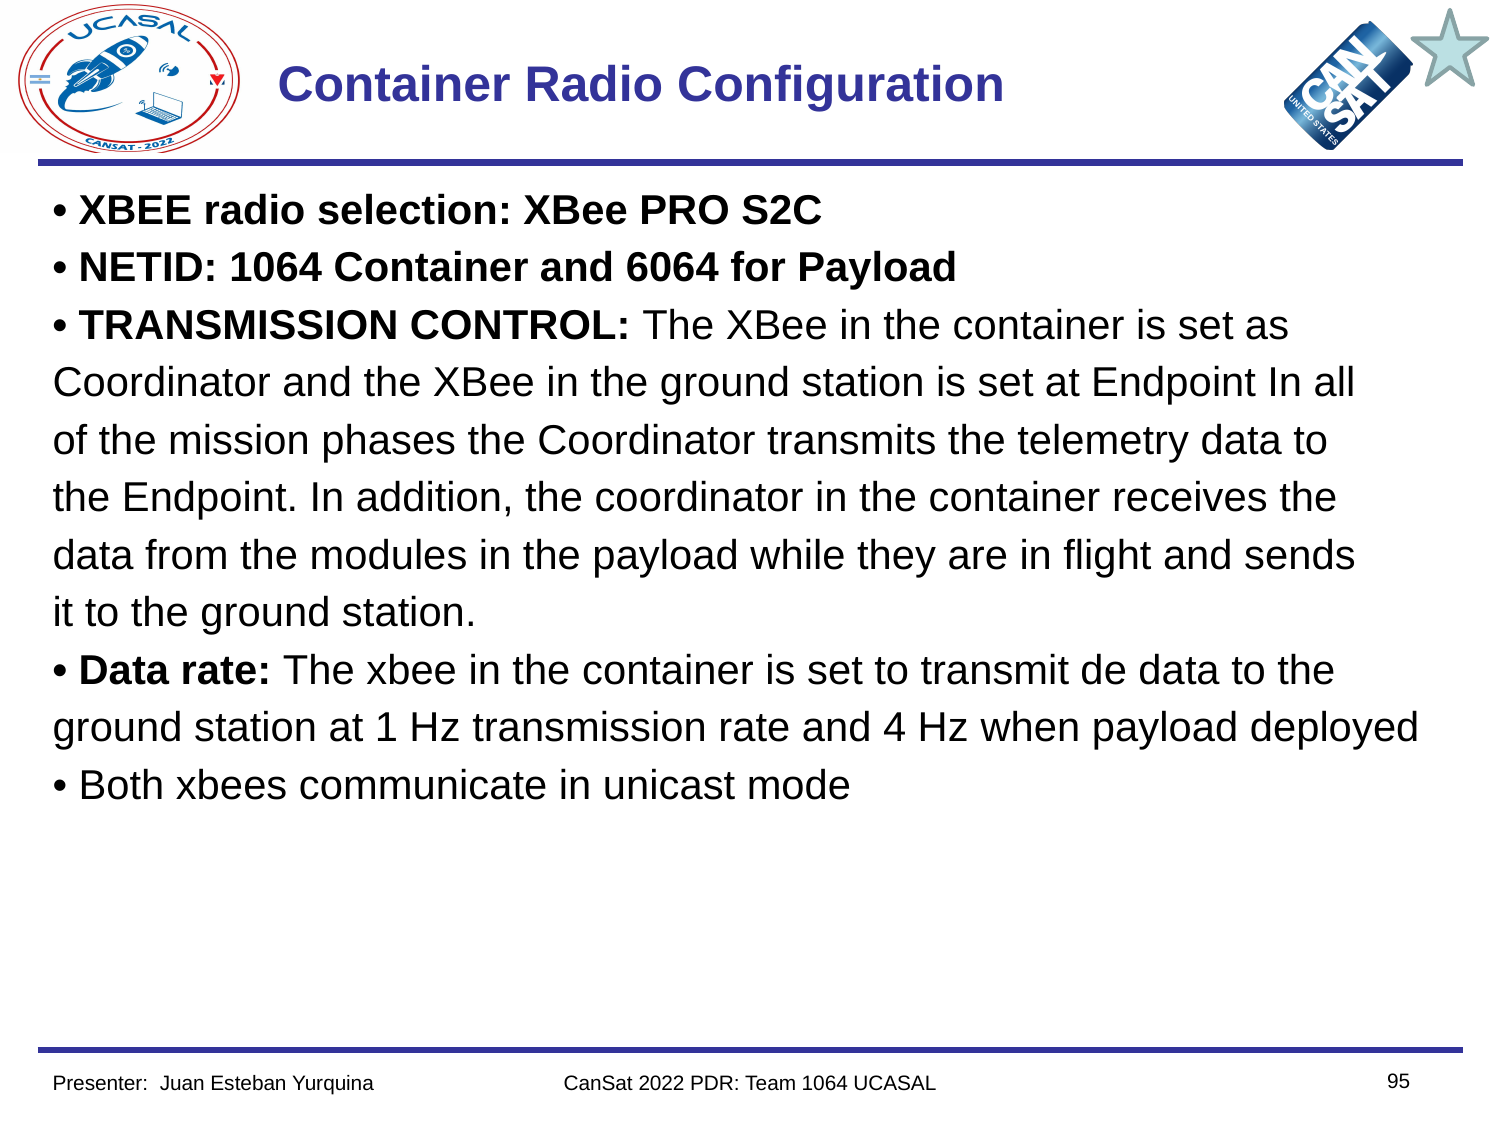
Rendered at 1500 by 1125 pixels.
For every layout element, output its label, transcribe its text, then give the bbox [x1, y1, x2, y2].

picture [1284, 21, 1413, 150]
text_box Presenter: Juan Esteban Yurquina [37, 1062, 413, 1103]
list • XBEE radio selection: XBee PRO S2C • NETID: 1064 Container and 6064 for Payload • TRANSMISSION CONTROL: The XBee in the container is set as Coordinator and the XBee in the ground station is set at Endpoint In all of the mission phases the Coordinator transmits the telemetry data to the Endpoint. In addition, the coordinator in the container receives the data from the modules in the payload while they are in flight and sends it to the ground station. • Data rate: The xbee in the container is set to transmit de data to the ground station at 1 Hz transmission rate and 4 Hz when payload deployed • Both xbees communicate in unicast mode [37, 174, 1463, 1025]
footer CanSat 2022 PDR: Team 1064 UCASAL [450, 1062, 1050, 1103]
title Container Radio Configuration [263, 12, 1238, 150]
text_box [1412, 9, 1488, 85]
picture [0, 0, 260, 153]
slide_number ‹#› [1312, 1059, 1425, 1100]
